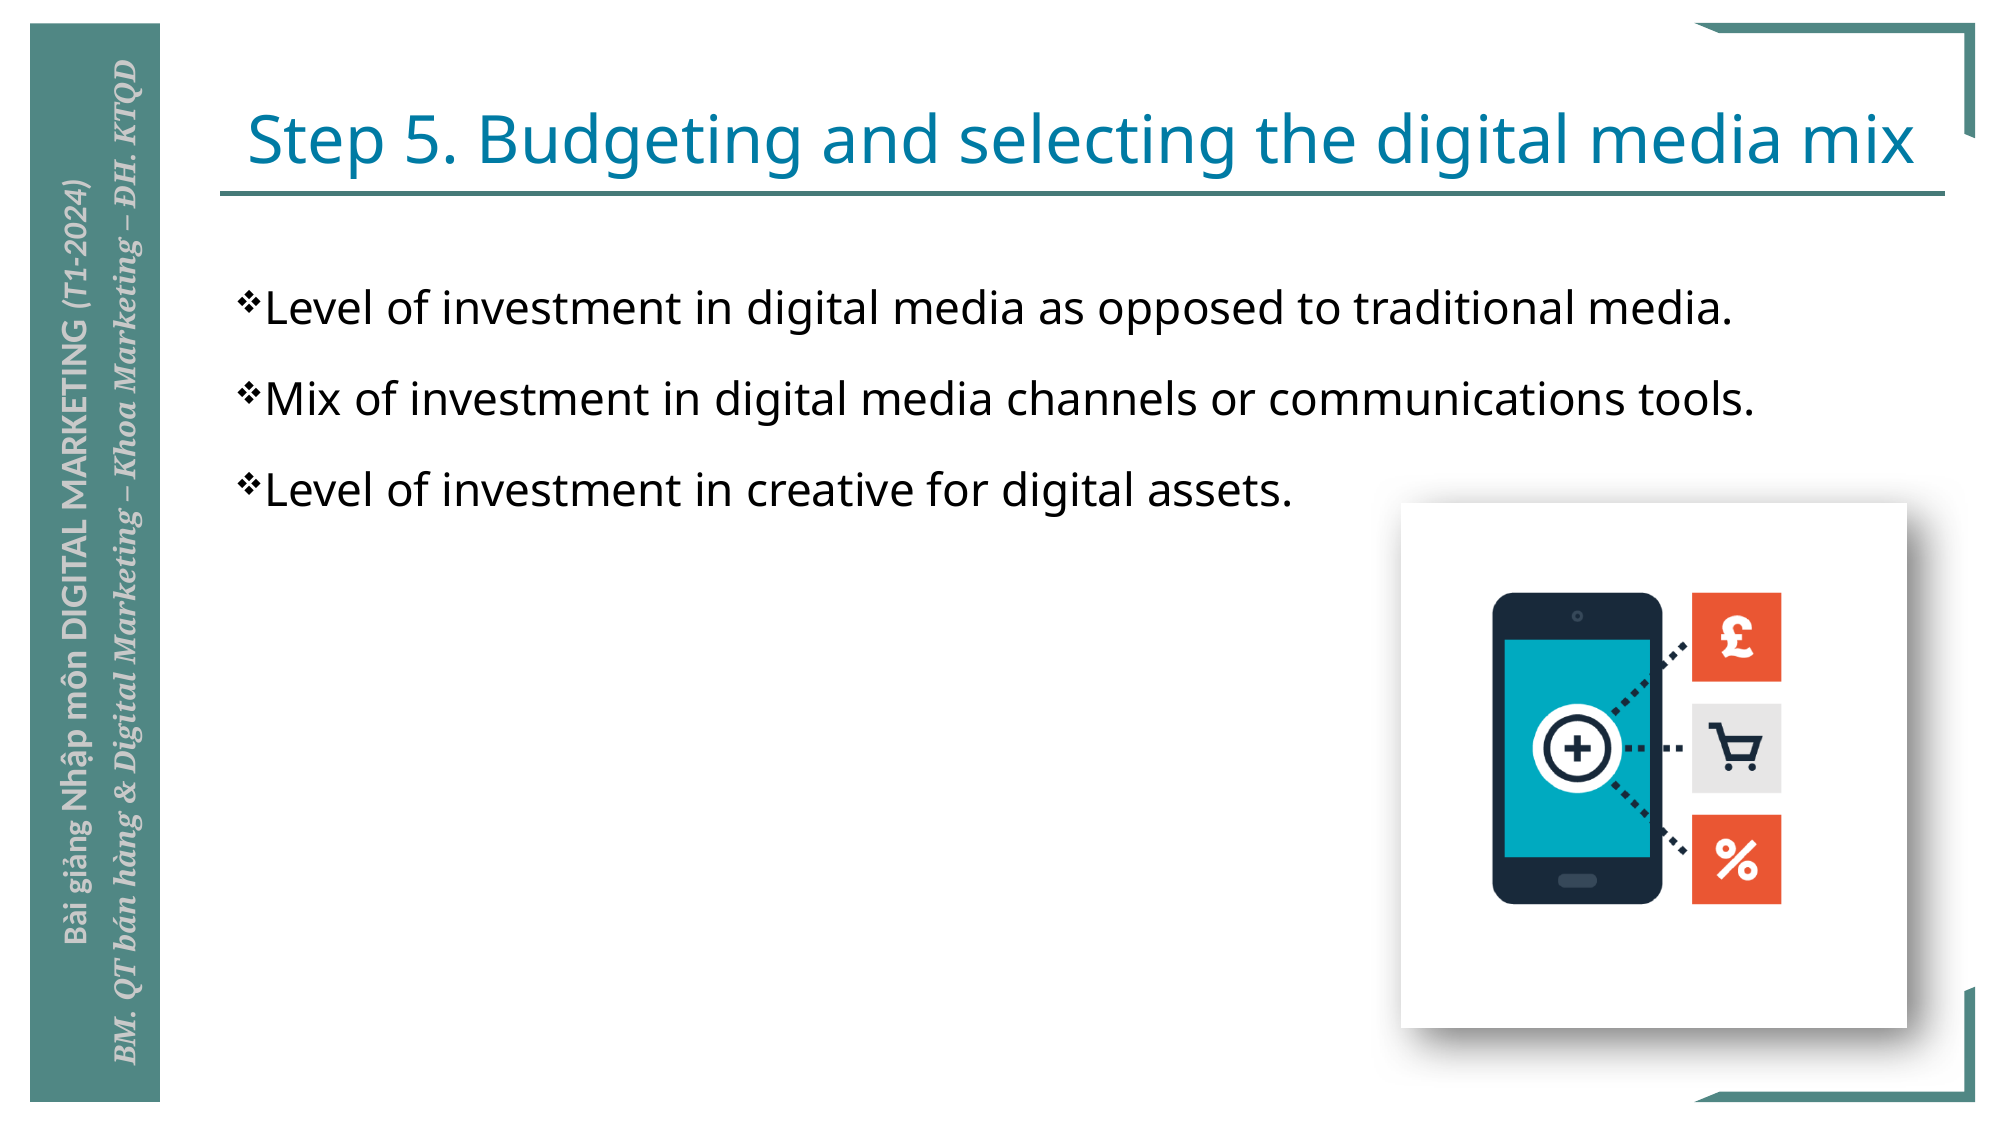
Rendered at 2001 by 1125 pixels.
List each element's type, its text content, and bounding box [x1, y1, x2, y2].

picture [1401, 503, 1907, 1028]
list Level of investment in digital media as opposed to traditional media. Mix of investment in digital media channels or communications tools. Level of investment in creative for digital assets. [220, 260, 1946, 1070]
title Step 5. Budgeting and selecting the digital media mix [220, 55, 1946, 229]
